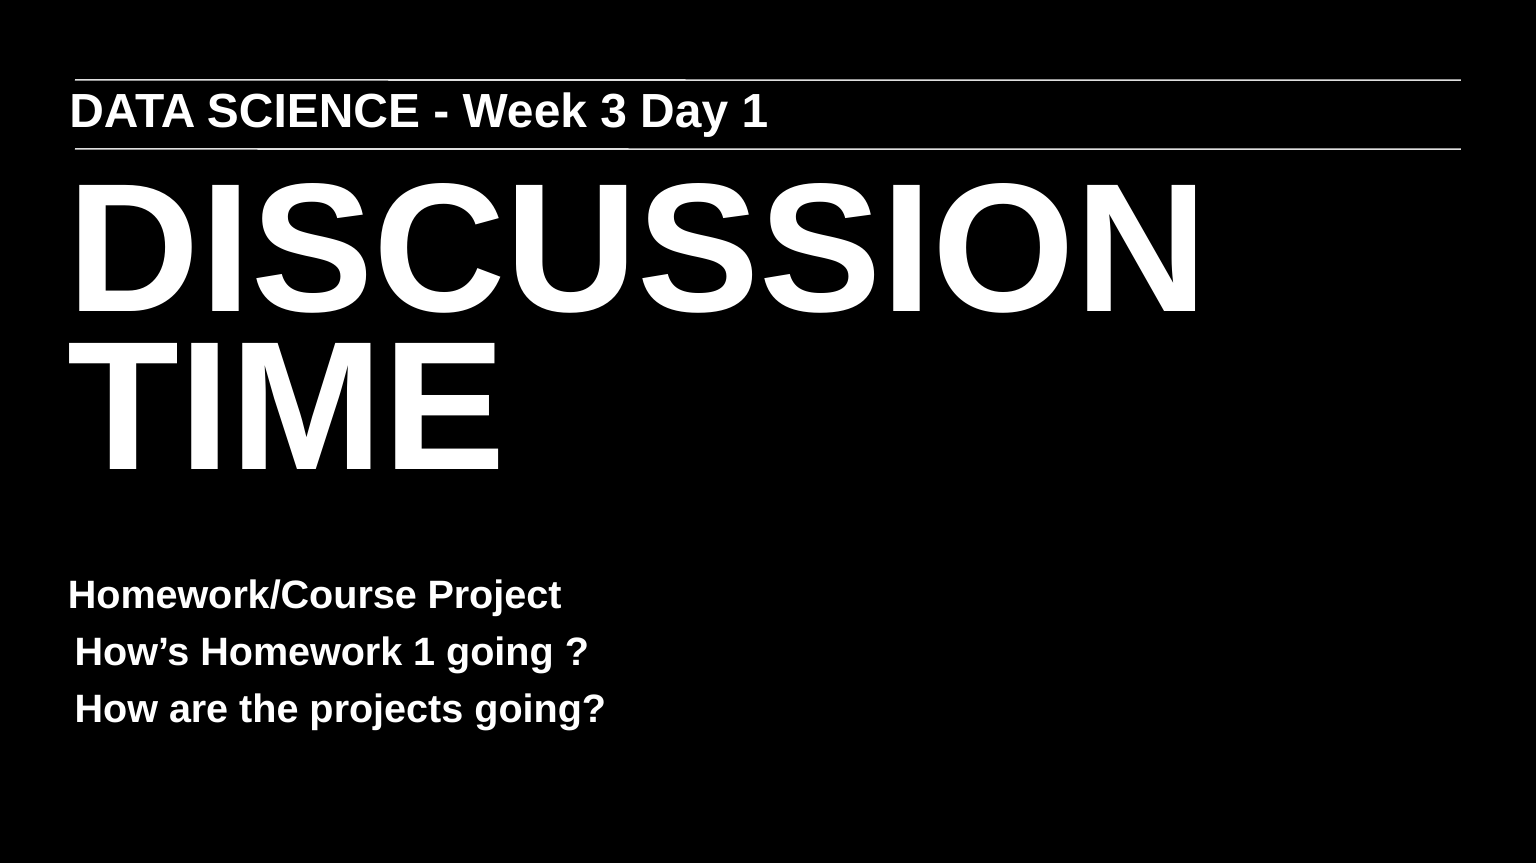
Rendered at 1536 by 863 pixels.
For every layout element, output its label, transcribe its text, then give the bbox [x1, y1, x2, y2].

title DISCUSSION TIME Homework/Course Project How’s Homework 1 going ? How are the projects going? [56, 182, 1440, 823]
list DATA SCIENCE - Week 3 Day 1 [60, 80, 1112, 184]
